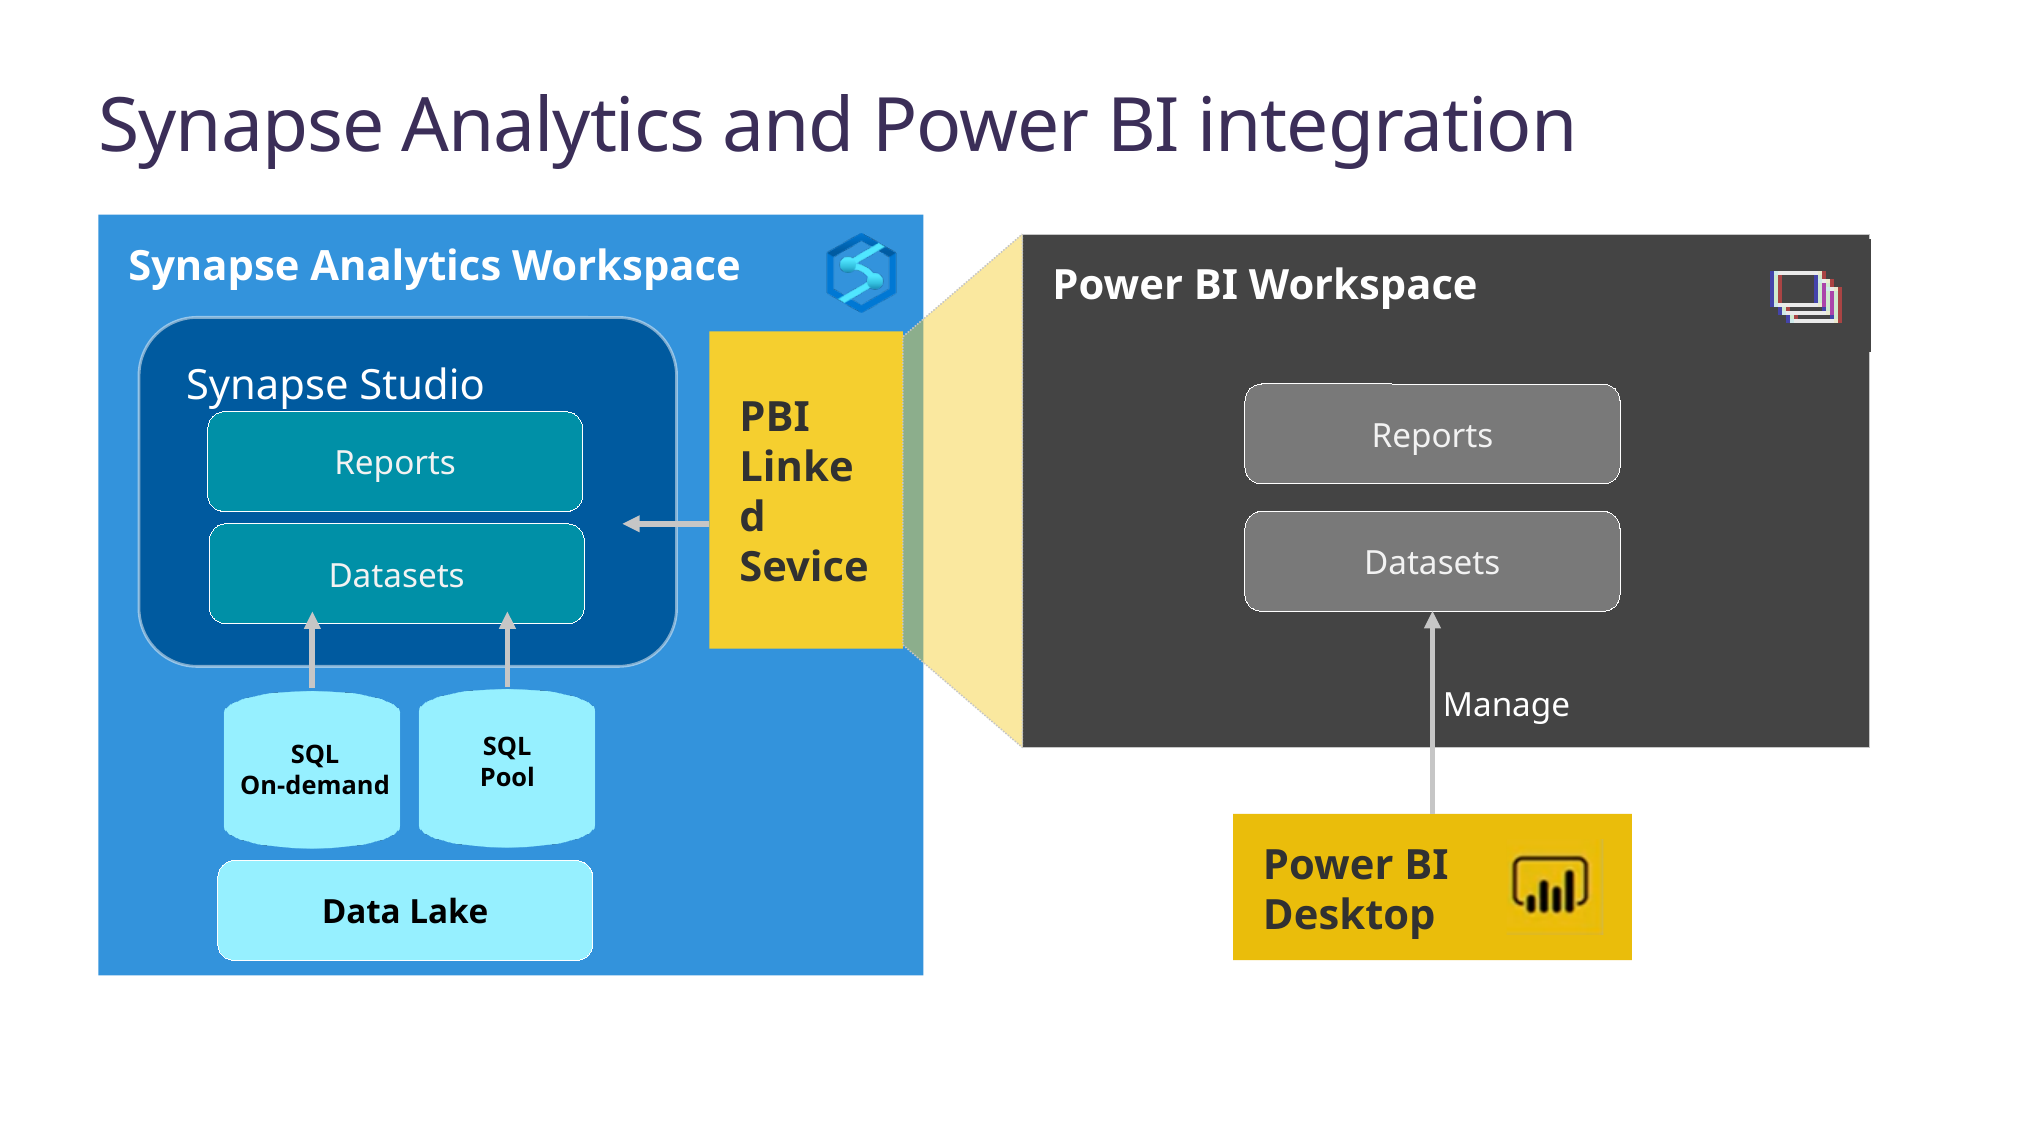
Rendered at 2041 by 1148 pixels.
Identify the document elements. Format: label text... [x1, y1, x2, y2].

text_box Power BI Workspace [1023, 234, 1870, 748]
text_box PBI Linked Sevice [709, 331, 903, 649]
picture [1754, 239, 1871, 352]
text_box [192, 687, 432, 851]
text_box Power BI Desktop [1233, 813, 1632, 961]
picture [1506, 839, 1604, 935]
title Synapse Analytics and Power BI integration [98, 76, 1943, 170]
text_box Synapse Analytics Workspace [98, 214, 924, 976]
text_box Manage [1442, 683, 1571, 724]
text_box [902, 233, 1024, 749]
text_box Reports [1244, 383, 1621, 484]
text_box Datasets [1244, 511, 1621, 612]
text_box Datasets [209, 523, 585, 624]
picture [821, 233, 901, 313]
text_box Synapse Studio [137, 315, 678, 668]
text_box Data Lake [217, 860, 593, 961]
text_box Reports [207, 411, 583, 512]
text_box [387, 686, 627, 849]
